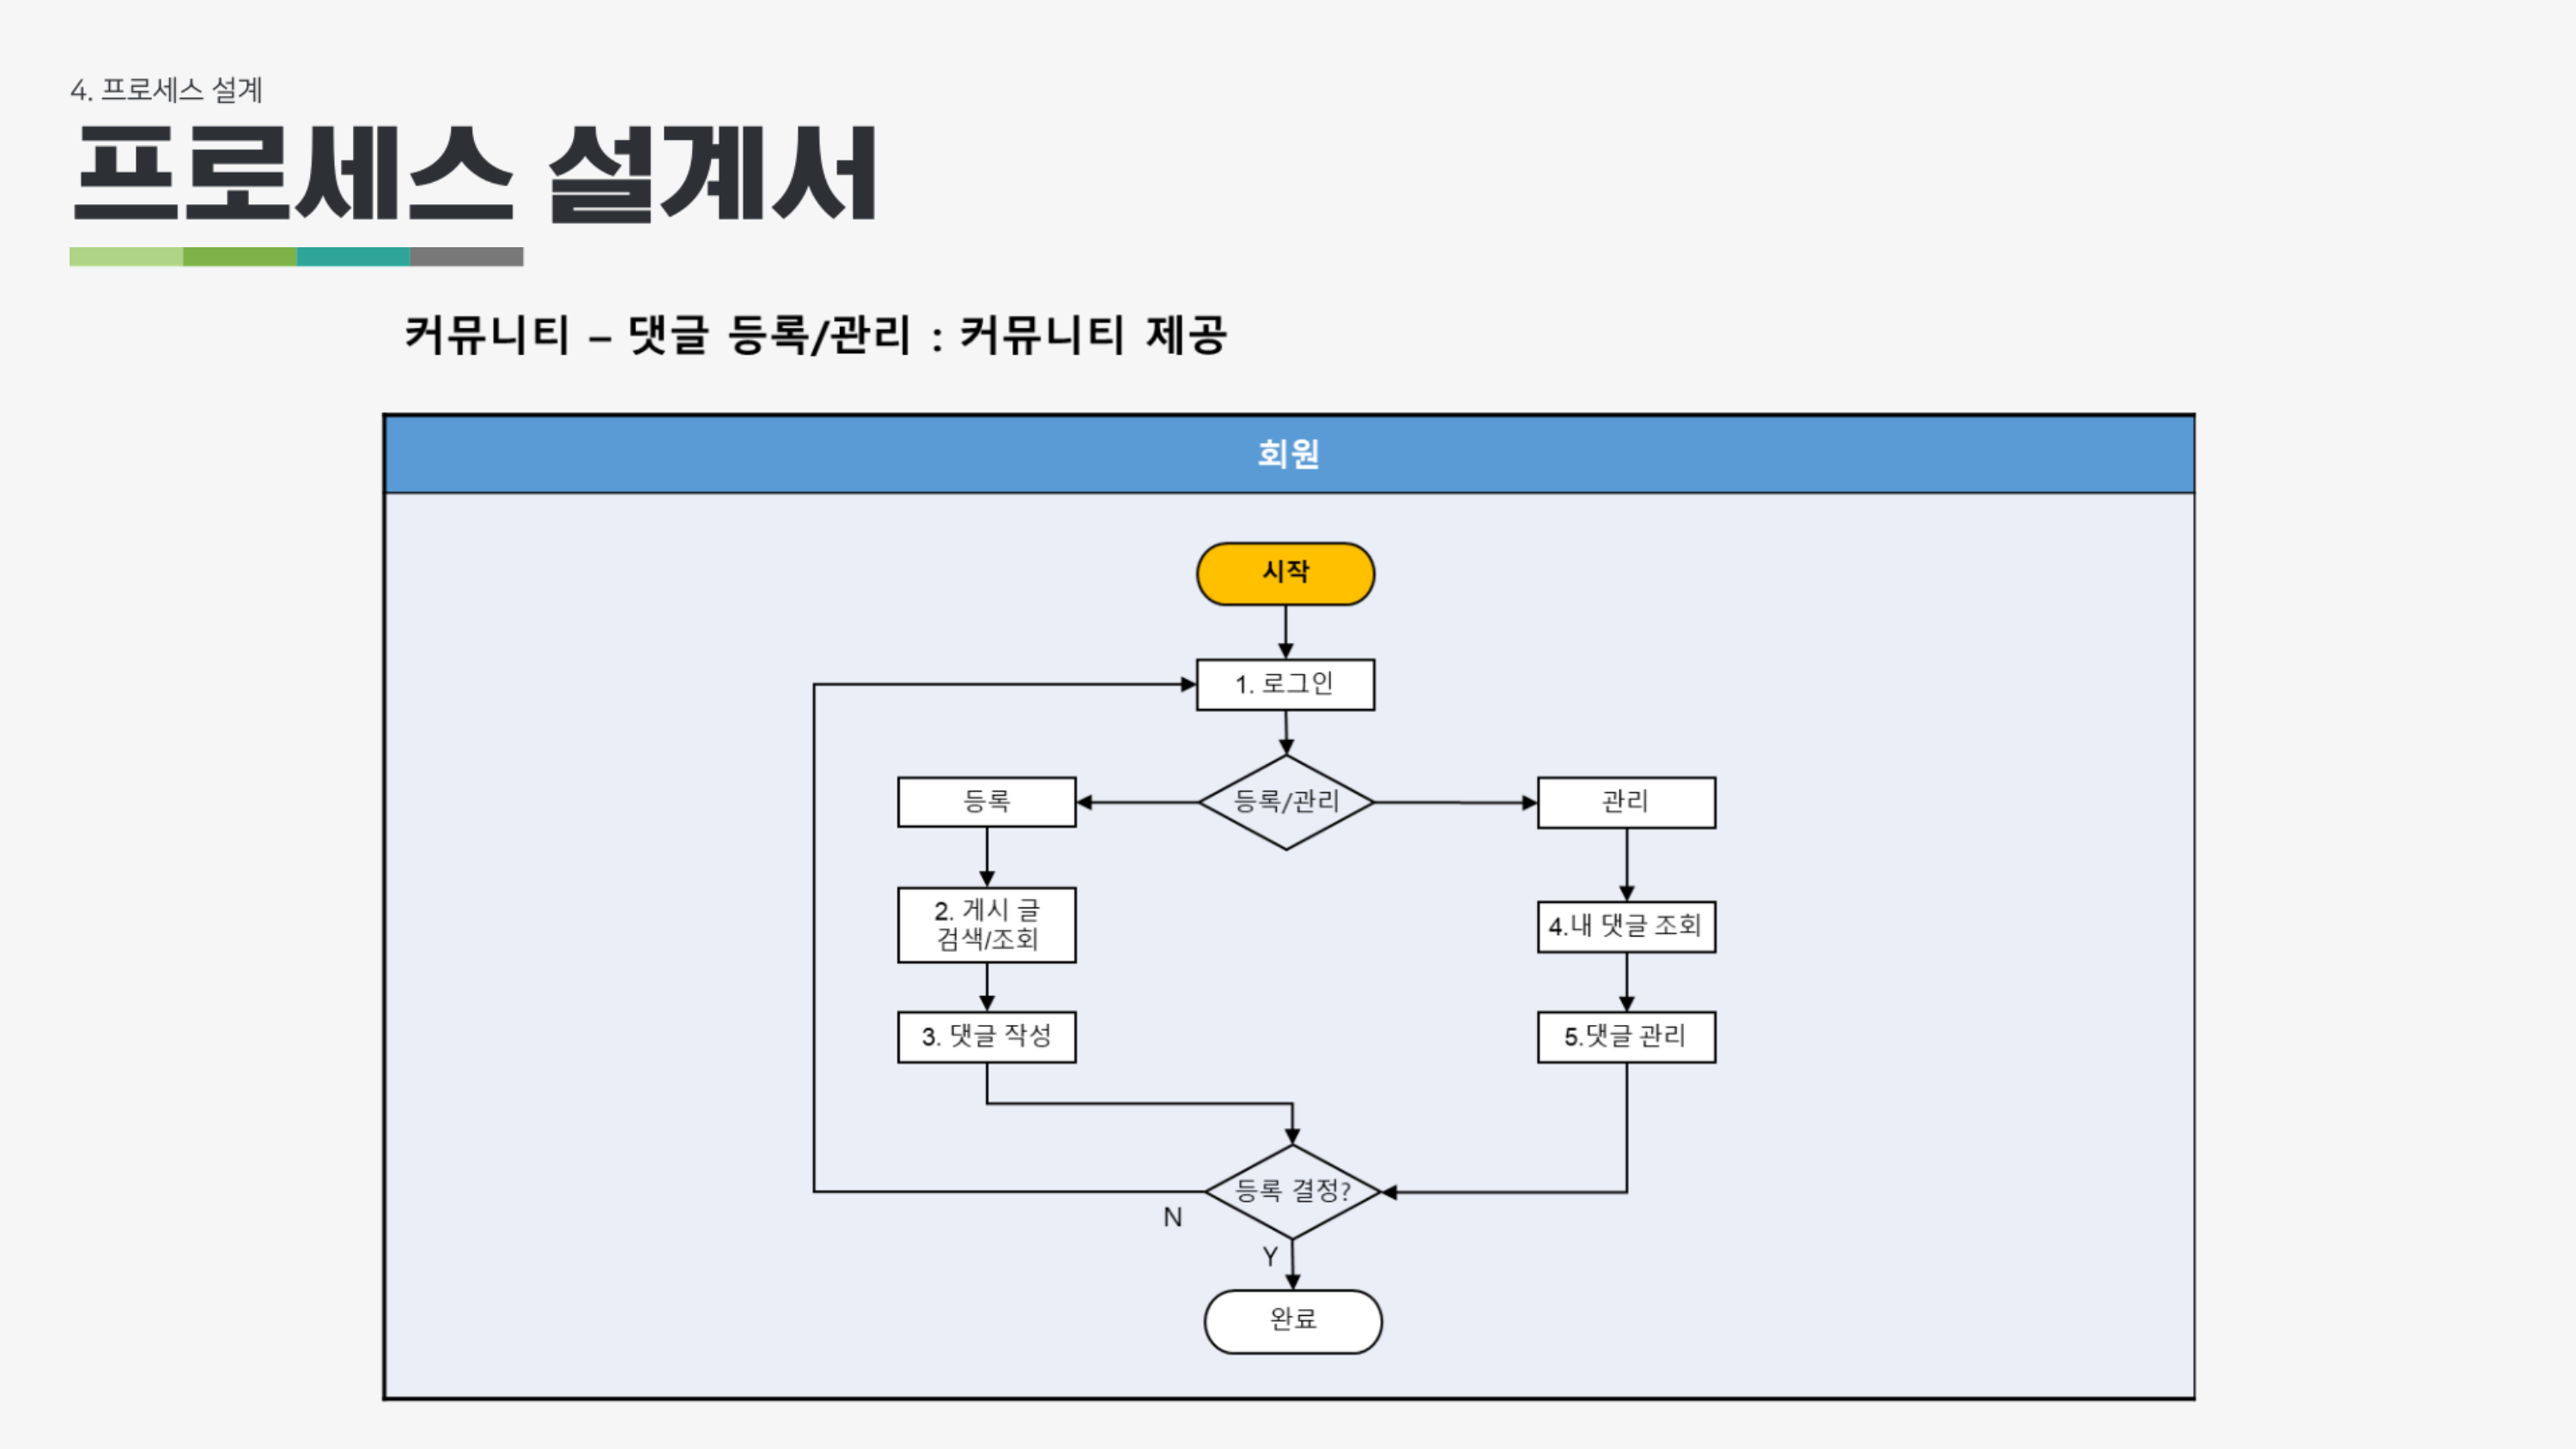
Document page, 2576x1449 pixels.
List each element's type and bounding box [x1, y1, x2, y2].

text_box [70, 247, 526, 268]
picture [52, 66, 927, 275]
text_box [377, 296, 2199, 1404]
